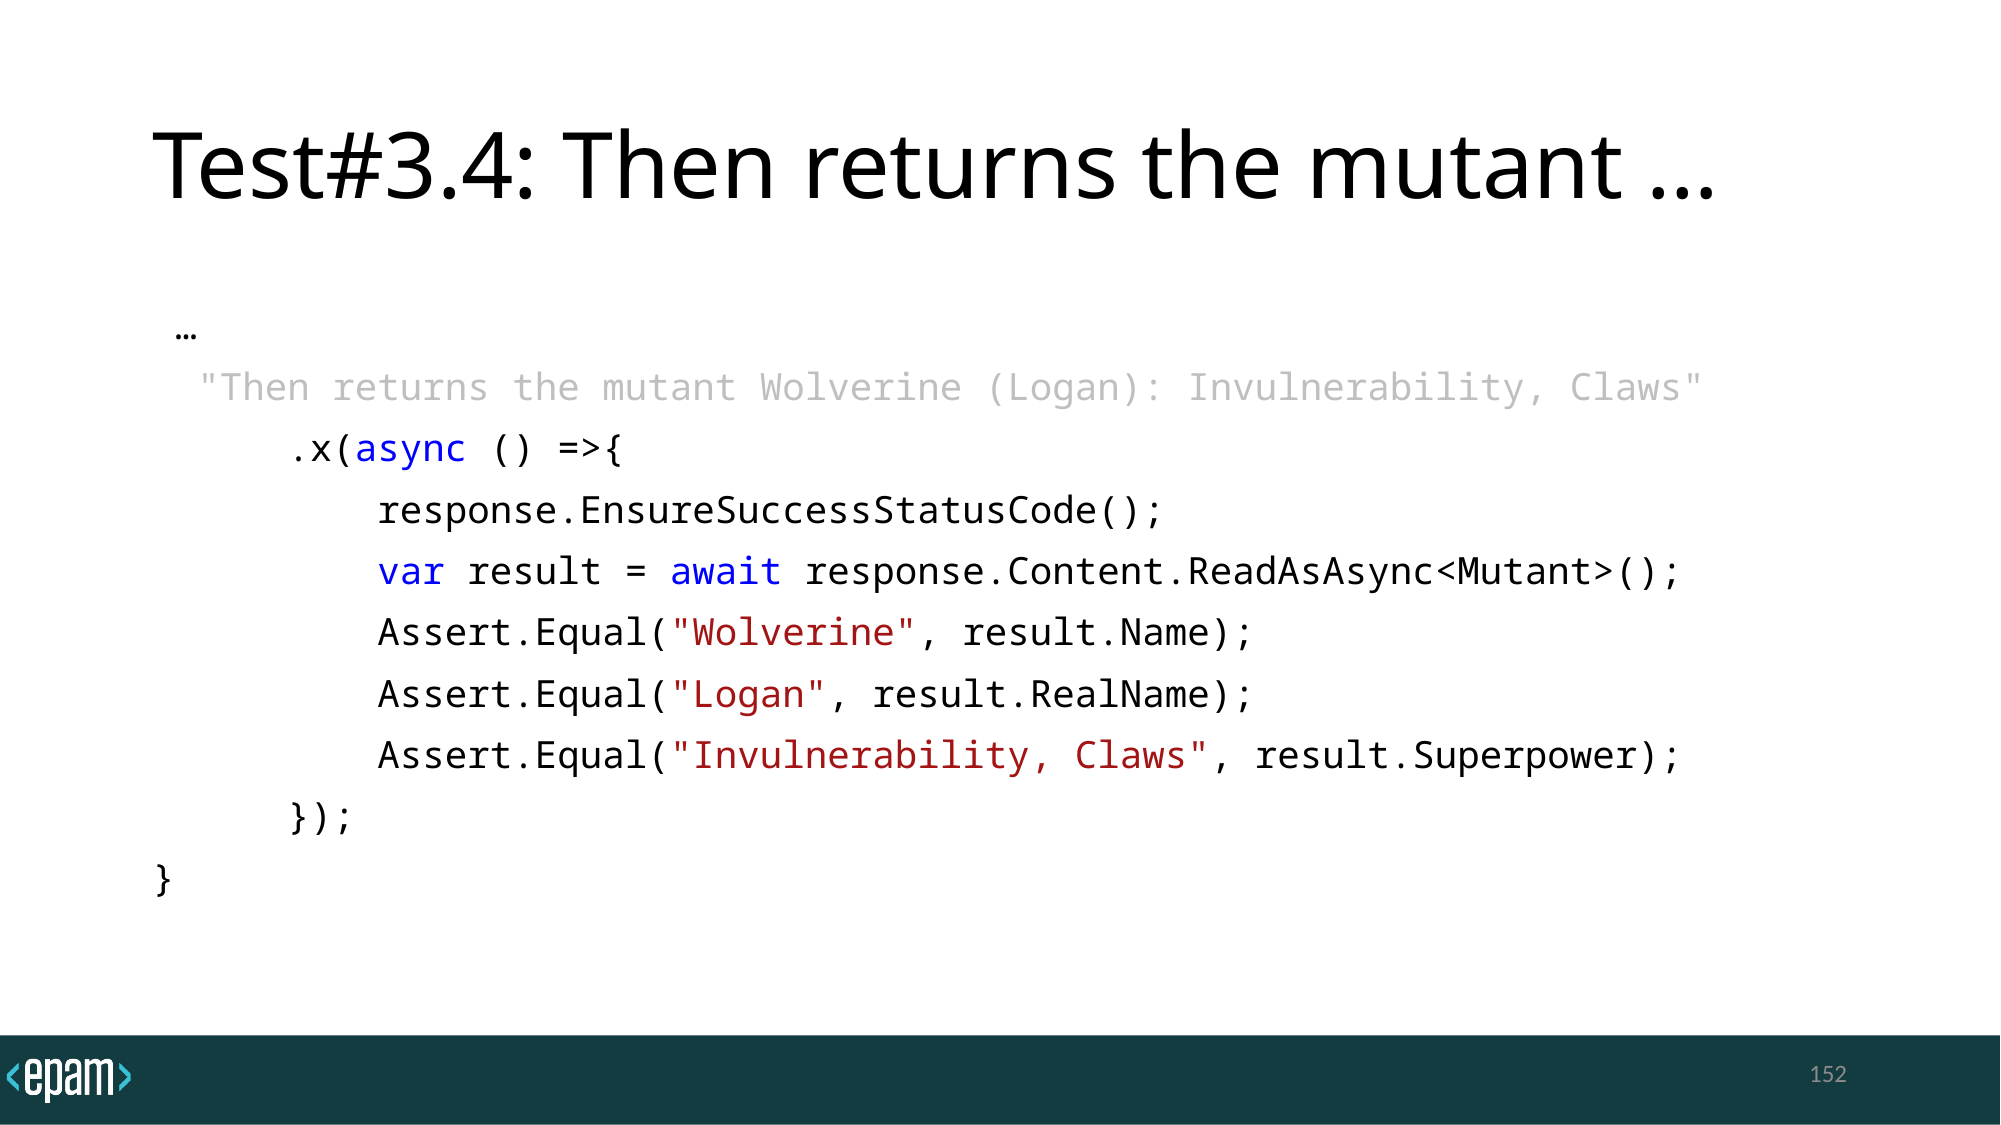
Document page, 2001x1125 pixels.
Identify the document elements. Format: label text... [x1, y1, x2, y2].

title Test#3.4: Then returns the mutant … [137, 59, 1863, 278]
list … "Then returns the mutant Wolverine (Logan): Invulnerability, Claws" .x(async () =>{ response.EnsureSuccessStatusCode(); var result = await response.Content.ReadAsAsync<Mutant>(); Assert.Equal("Wolverine", result.Name); Assert.Equal("Logan", result.RealName); Assert.Equal("Invulnerability, Claws", result.Superpower); }); } [137, 299, 1863, 1014]
slide_number 152 [1412, 1042, 1863, 1103]
